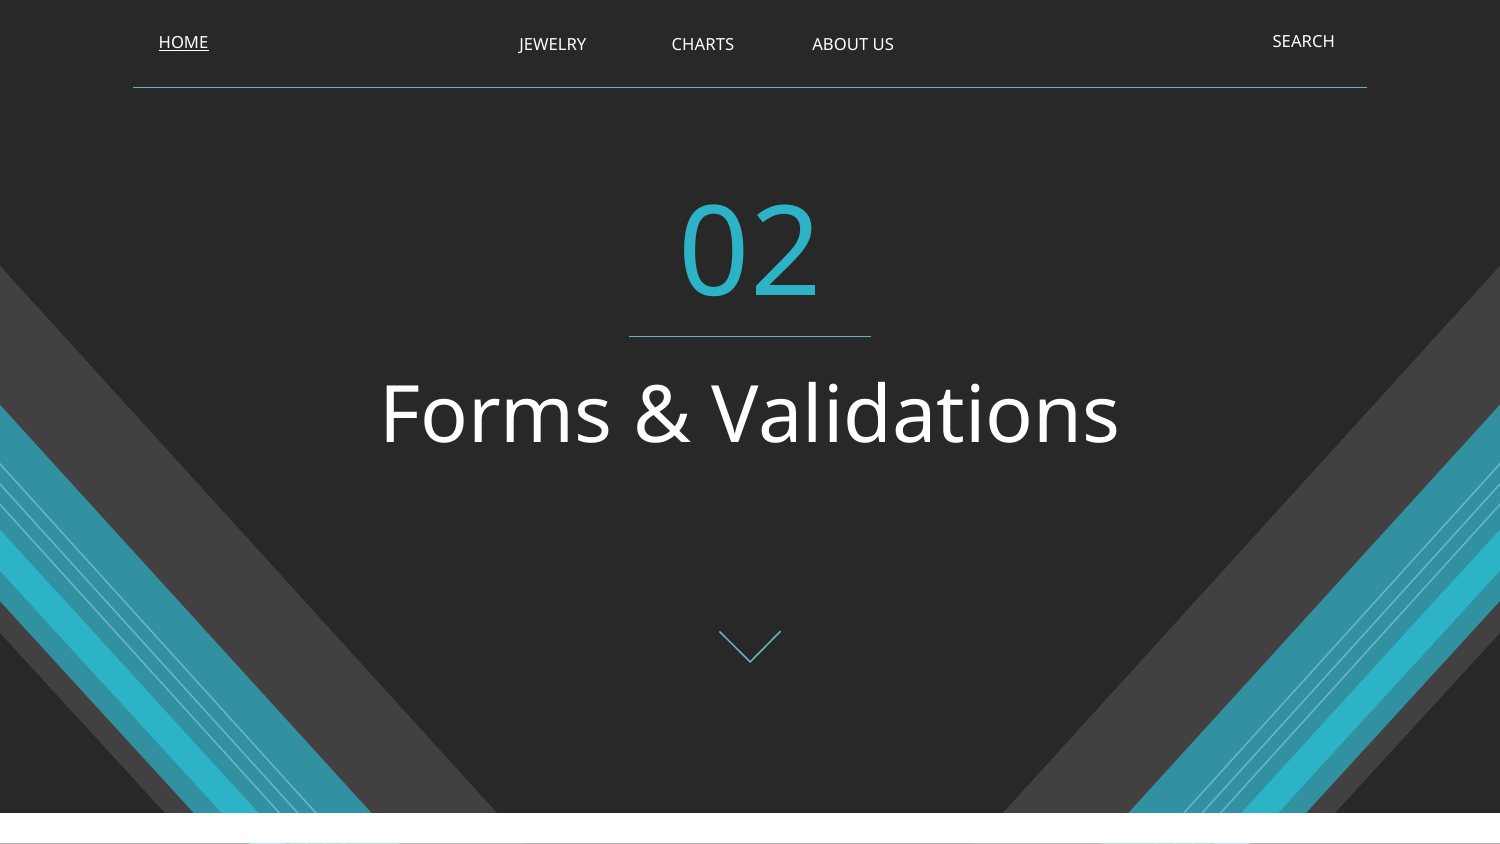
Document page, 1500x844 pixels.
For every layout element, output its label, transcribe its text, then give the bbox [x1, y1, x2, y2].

text_box HOME [117, 30, 250, 57]
text_box CHARTS [636, 30, 770, 57]
title 02 [629, 154, 871, 335]
text_box JEWELRY [486, 30, 620, 57]
title Forms & Validations [330, 348, 1170, 571]
text_box SEARCH [1237, 25, 1371, 57]
text_box [719, 631, 781, 662]
text_box ABOUT US [786, 30, 920, 57]
